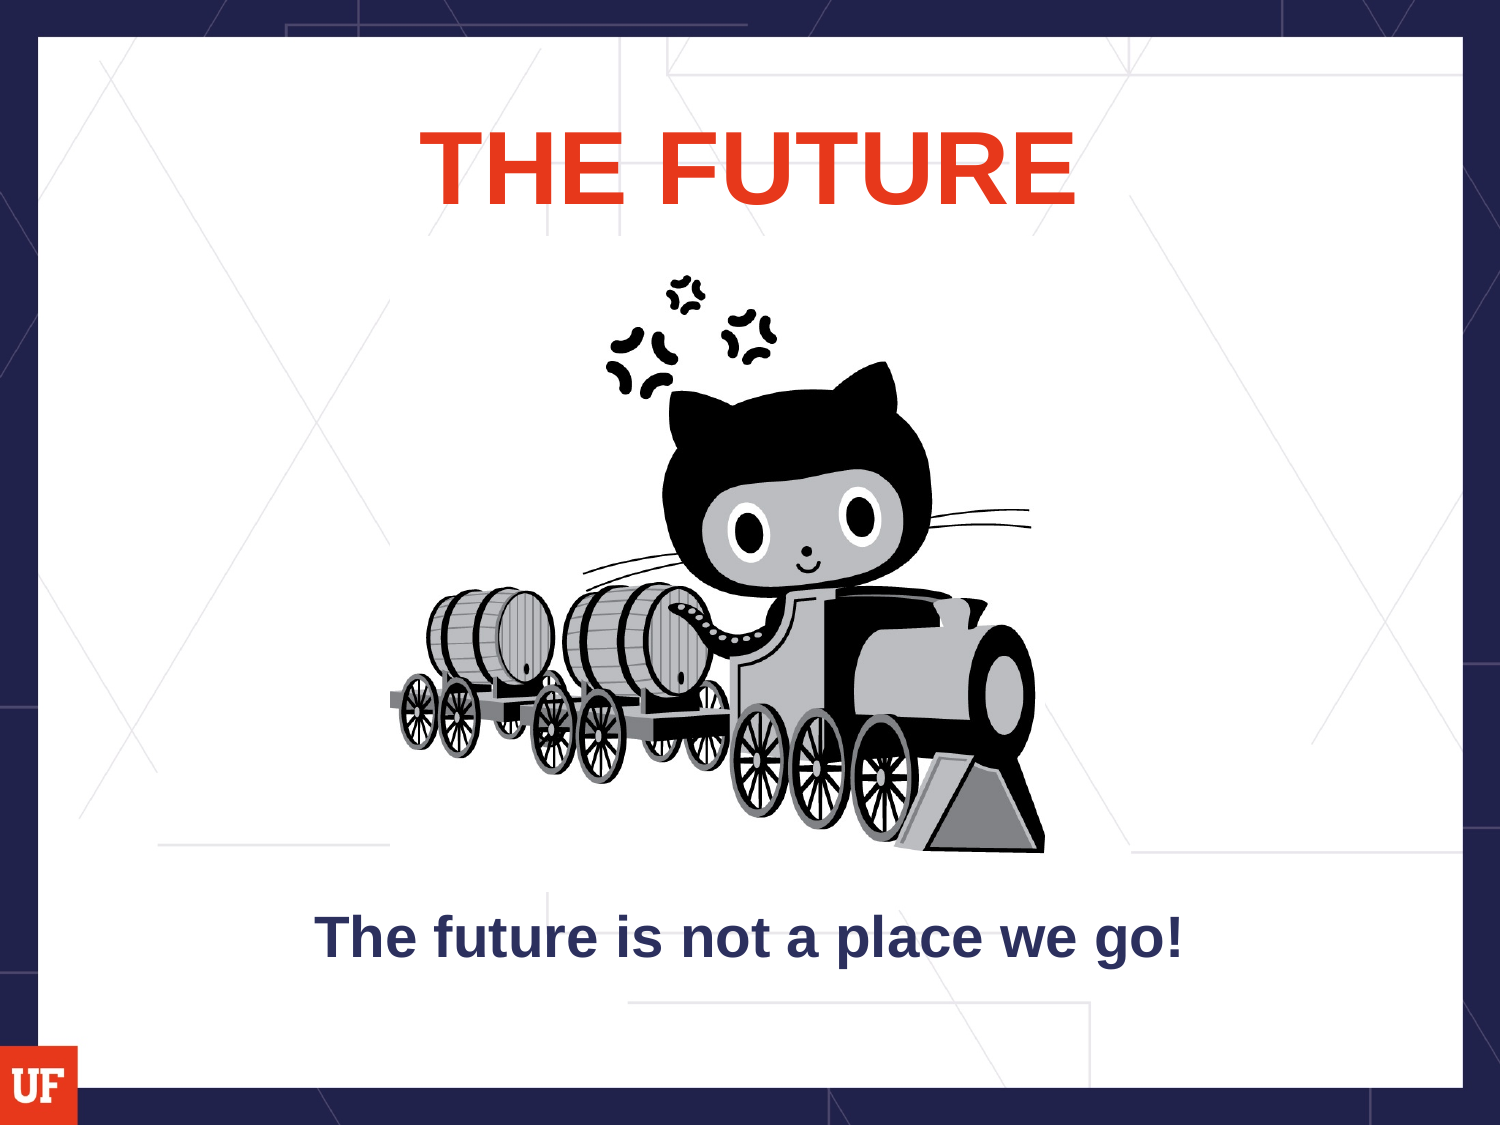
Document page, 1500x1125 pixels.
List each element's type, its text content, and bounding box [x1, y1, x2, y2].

title THE FUTURE [62, 62, 1438, 263]
text_box The future is not a place we go! [255, 891, 1245, 977]
picture [0, 0, 1500, 1125]
